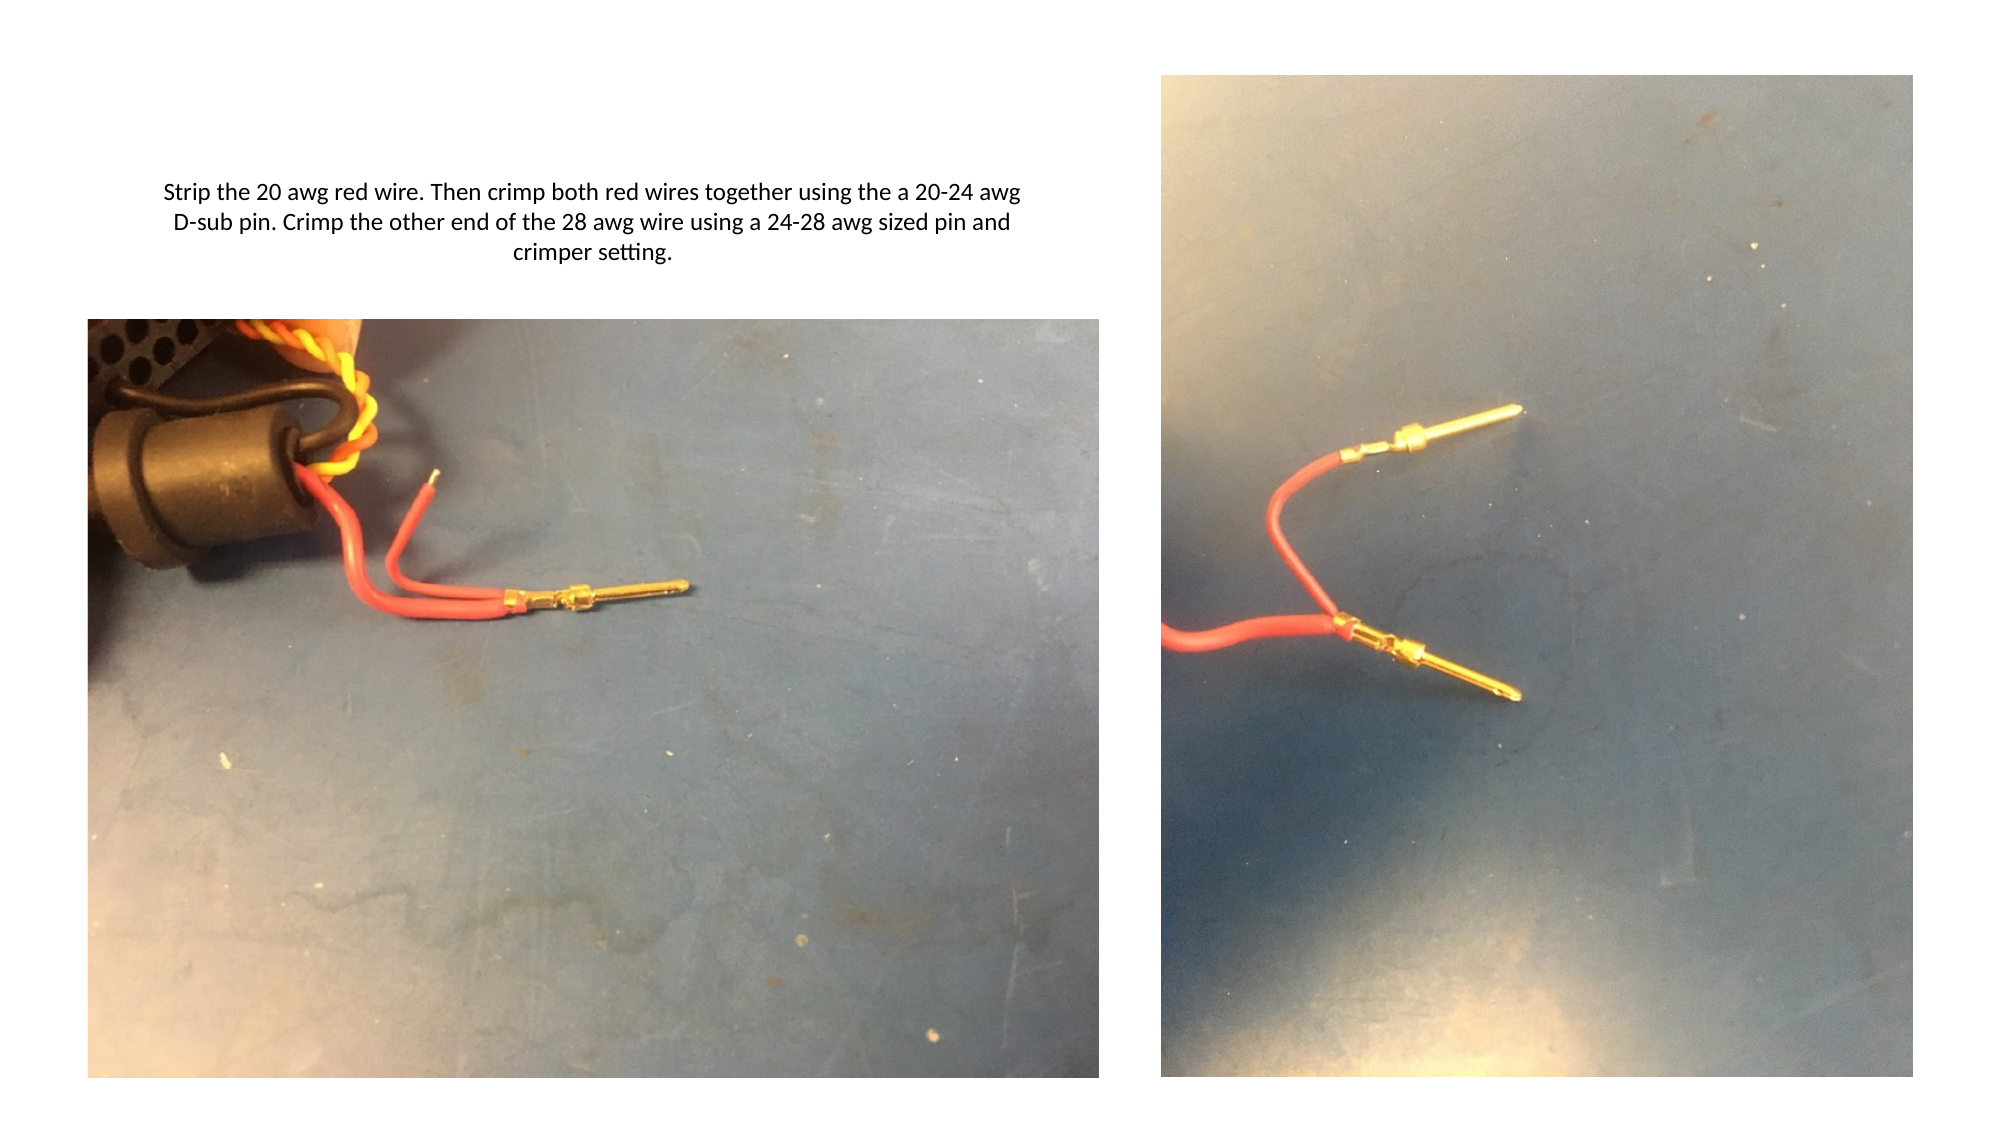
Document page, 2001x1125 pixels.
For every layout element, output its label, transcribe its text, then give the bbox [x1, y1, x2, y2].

text_box Strip the 20 awg red wire. Then crimp both red wires together using the a 20-24 awg D-sub pin. Crimp the other end of the 28 awg wire using a 24-28 awg sized pin and crimper setting. [135, 168, 1051, 273]
picture [89, 192, 1098, 1125]
picture [1161, 75, 1913, 1078]
